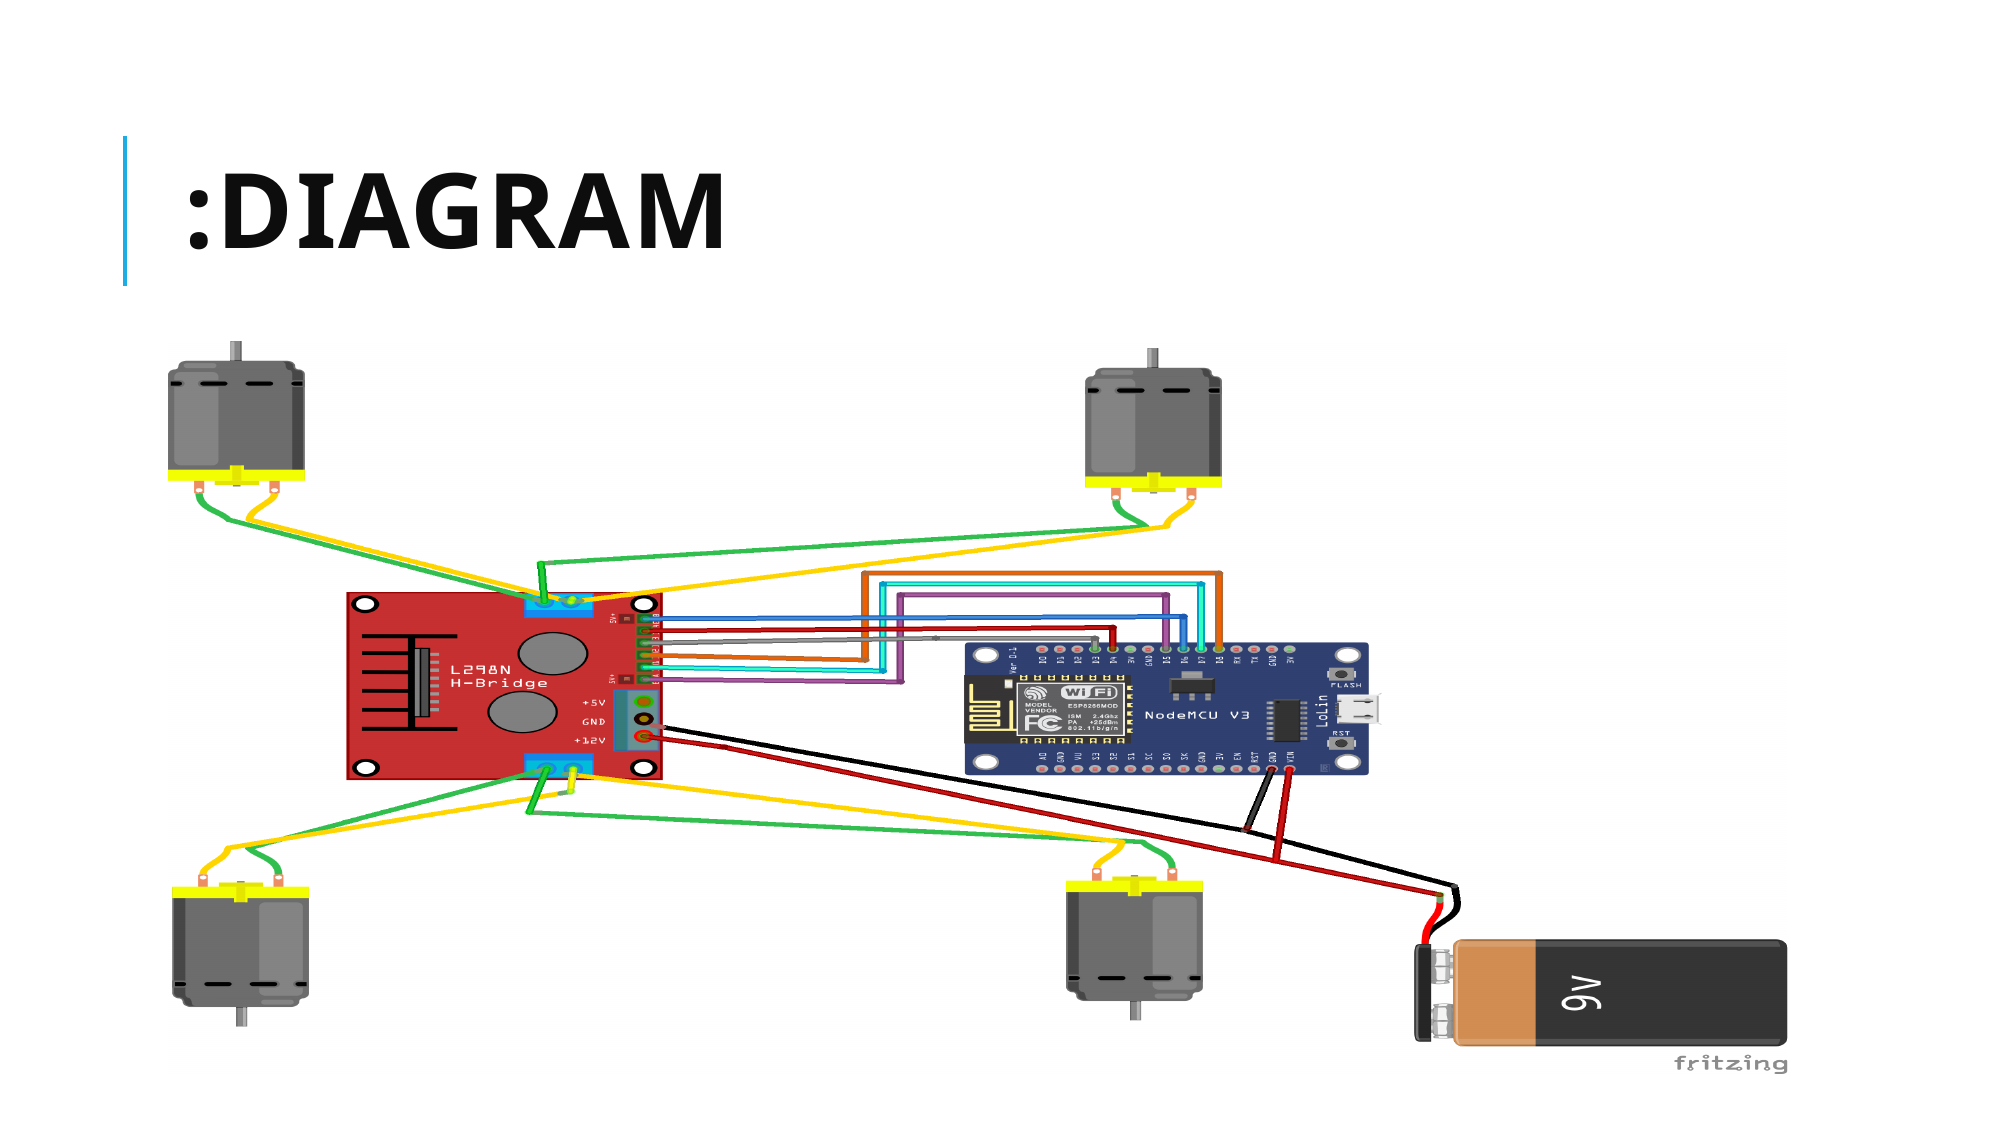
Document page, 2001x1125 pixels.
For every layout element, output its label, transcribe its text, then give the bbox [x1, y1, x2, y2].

title Diagram: [168, 96, 1763, 339]
picture [167, 341, 1788, 1074]
